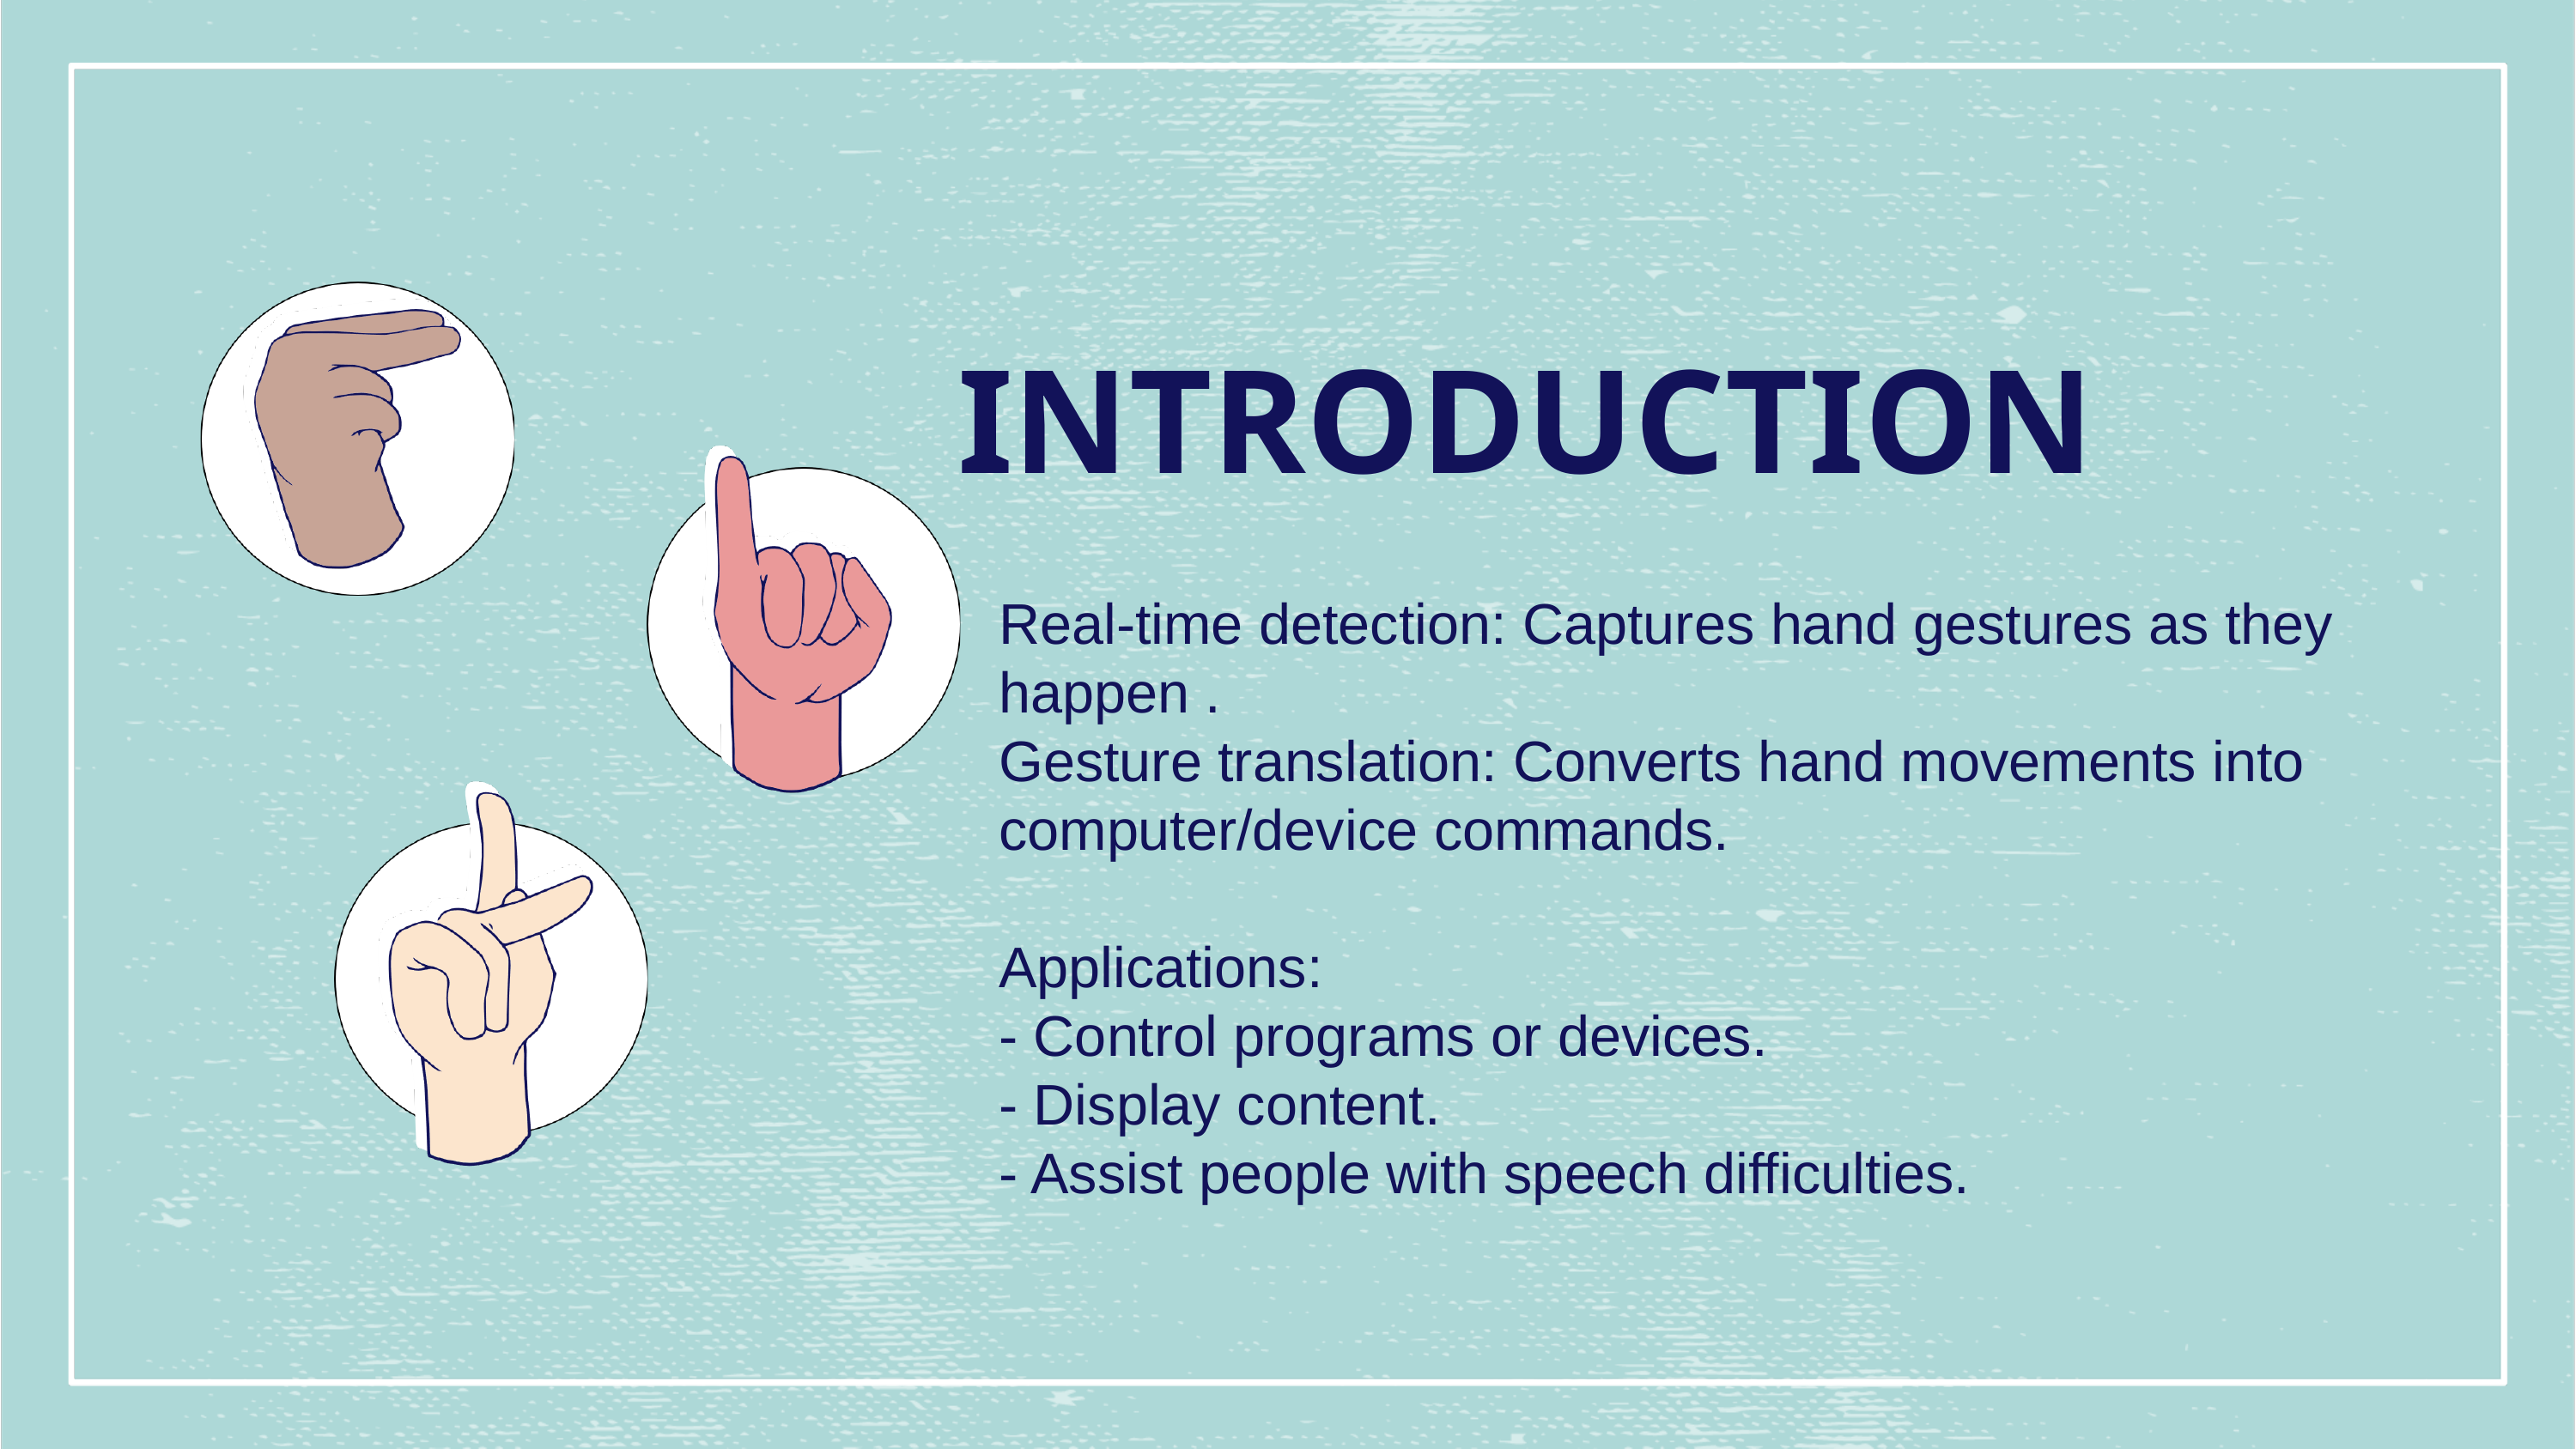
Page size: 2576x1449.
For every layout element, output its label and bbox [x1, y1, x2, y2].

text_box [0, 0, 2576, 1449]
